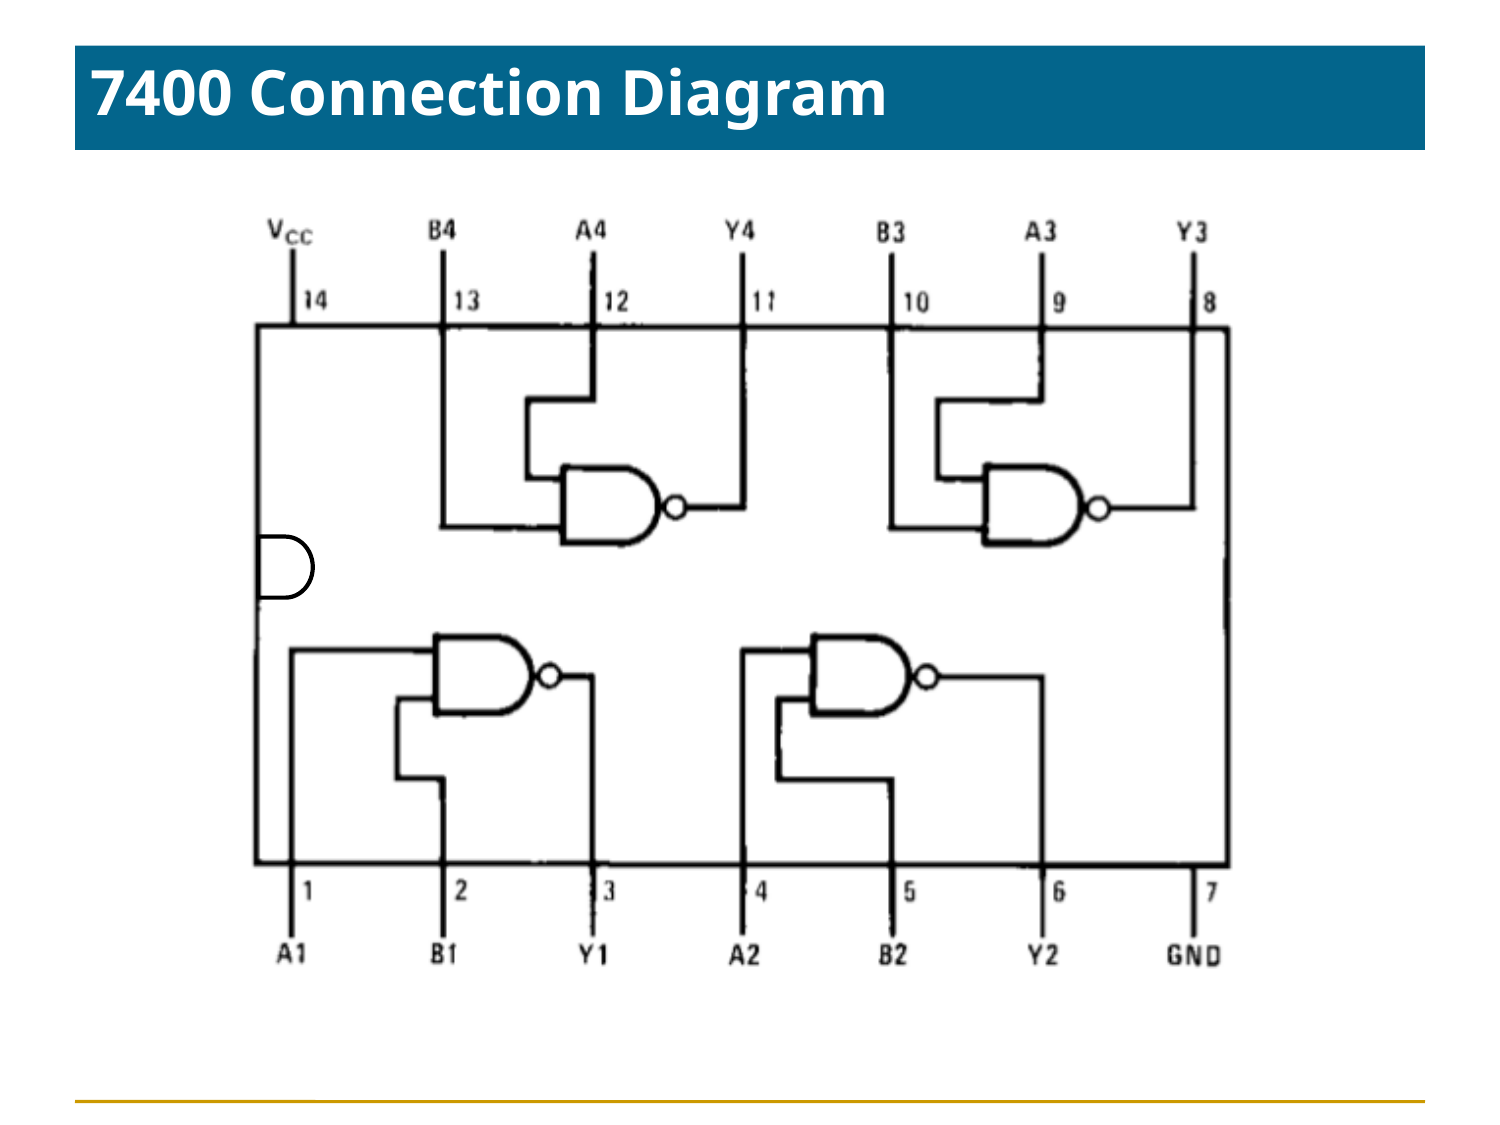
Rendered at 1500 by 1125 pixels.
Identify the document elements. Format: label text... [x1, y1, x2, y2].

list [217, 187, 1283, 1006]
title 7400 Connection Diagram [75, 45, 1425, 150]
